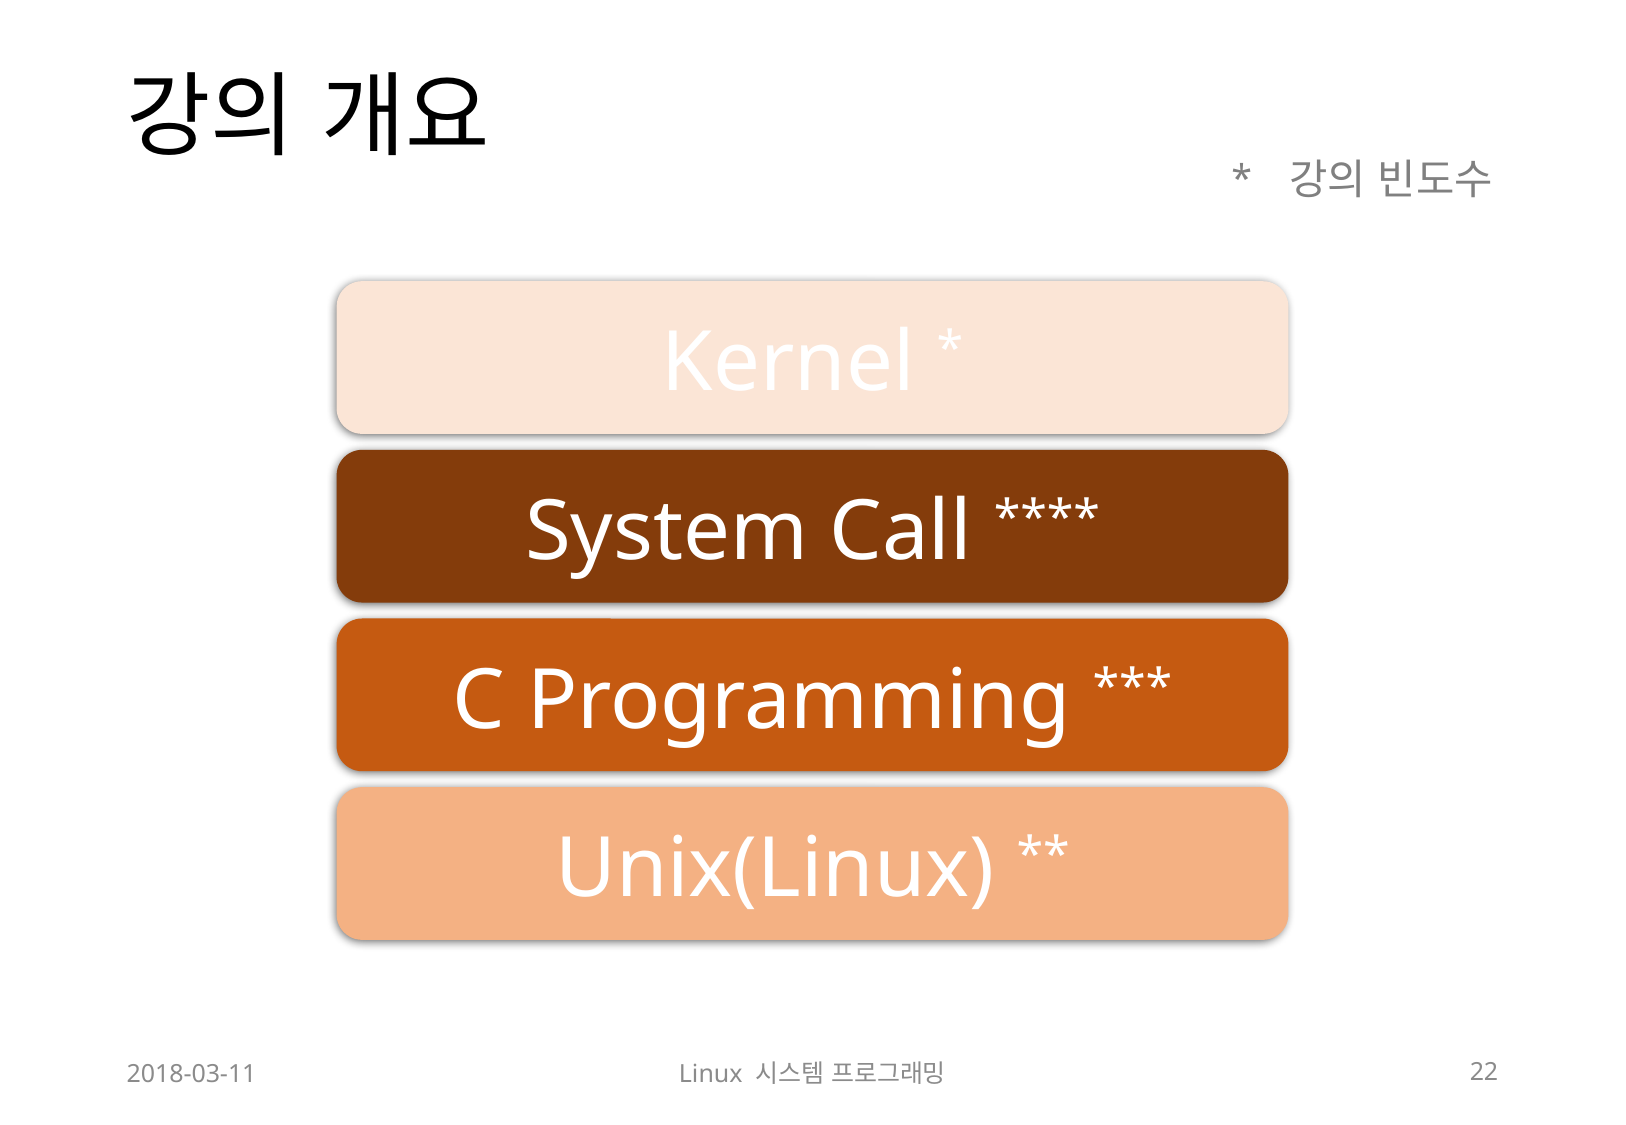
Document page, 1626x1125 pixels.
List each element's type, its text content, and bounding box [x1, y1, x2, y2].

footer Linux 시스템 프로그래밍 [538, 1042, 1087, 1103]
slide_number 22 [1147, 1042, 1514, 1103]
text_box * 강의 빈도수 [1214, 145, 1509, 211]
title 강의 개요 [111, 59, 1514, 179]
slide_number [111, 1042, 478, 1103]
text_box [336, 281, 1289, 940]
